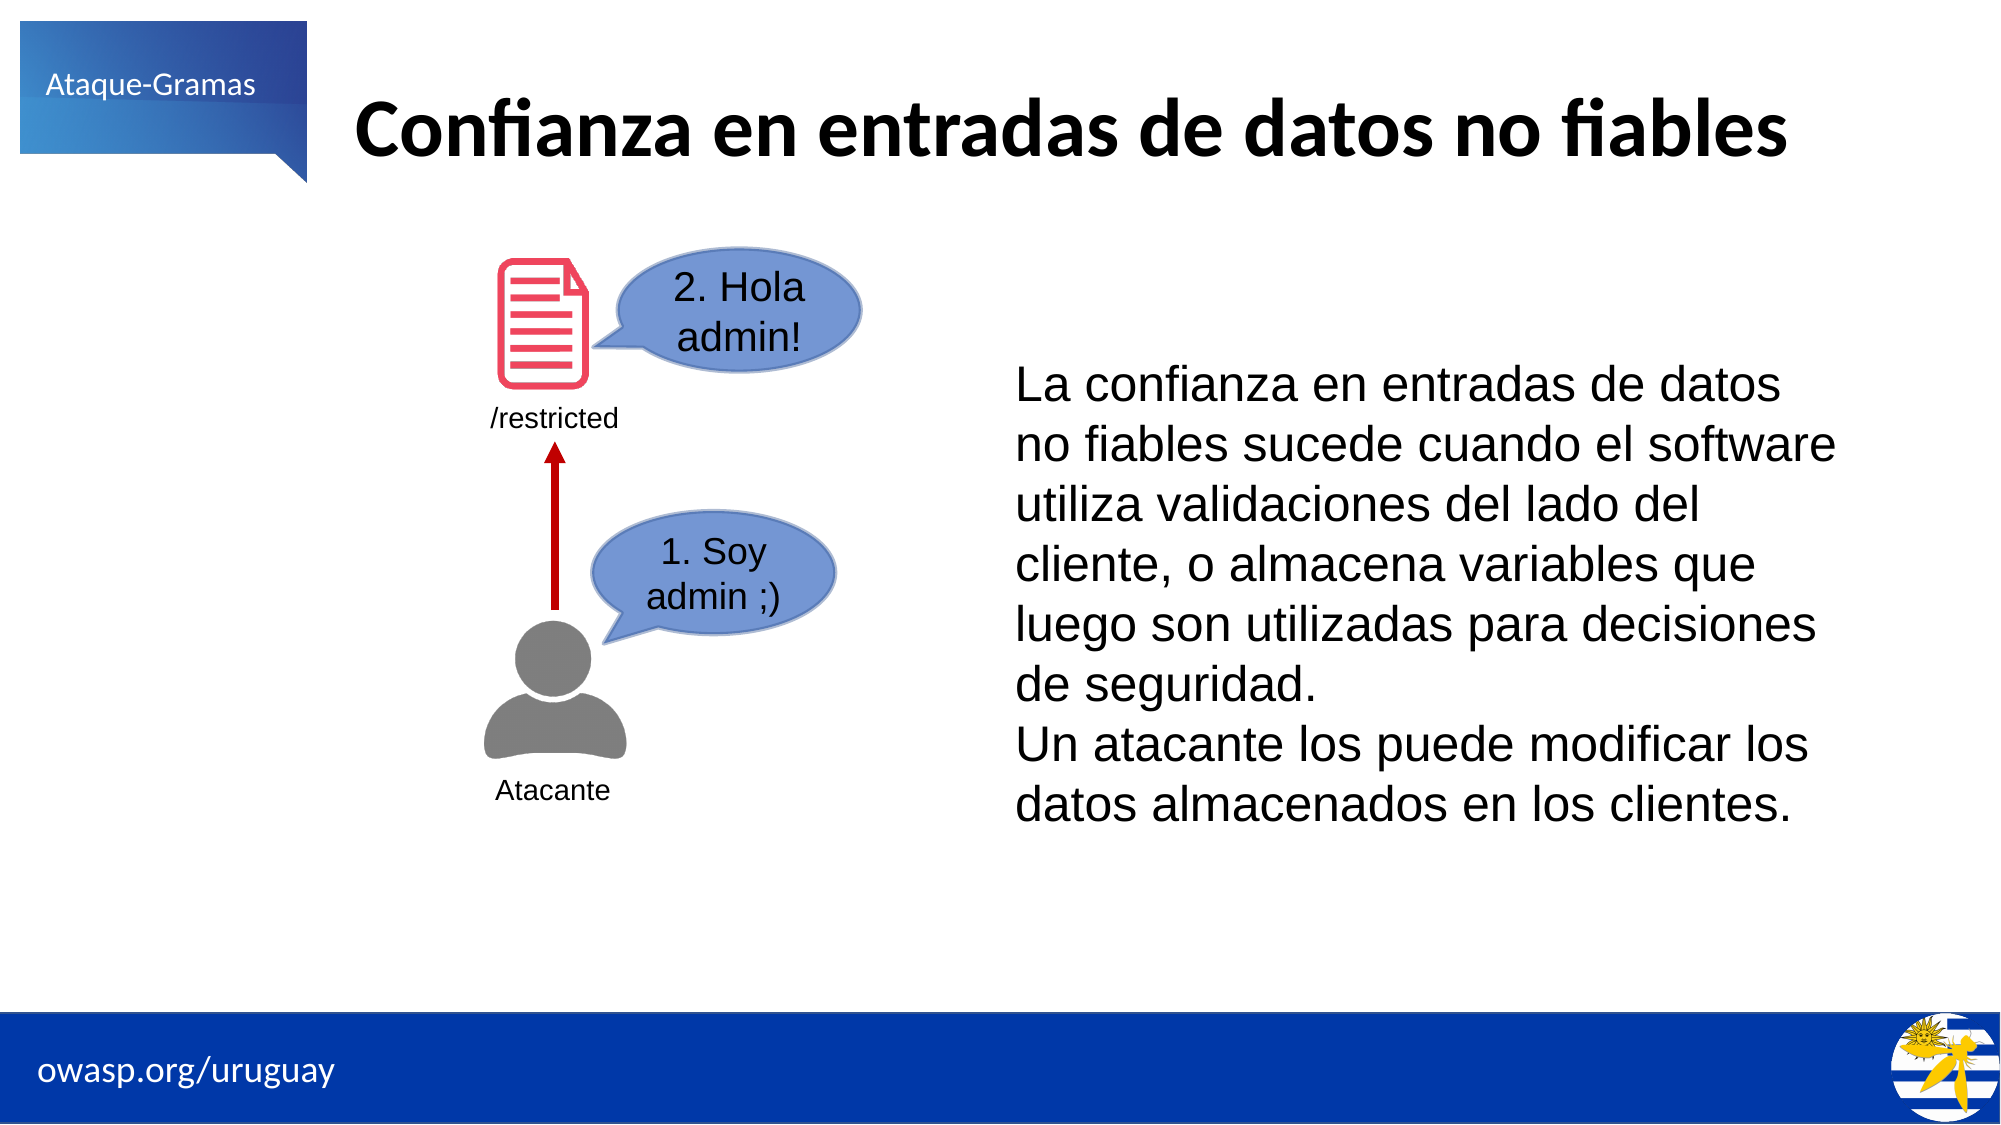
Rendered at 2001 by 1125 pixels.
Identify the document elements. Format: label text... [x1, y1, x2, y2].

title Confianza en entradas de datos no fiables [340, 21, 1970, 239]
picture [1891, 1013, 2000, 1122]
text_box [458, 248, 861, 815]
text_box La confianza en entradas de datos no fiables sucede cuando el software utiliza validaciones del lado del cliente, o almacena variables que luego son utilizadas para decisiones de seguridad. Un atacante los puede modificar los datos almacenados en los clientes. [1000, 343, 1862, 839]
picture [20, 21, 307, 183]
text_box Ataque-Gramas [30, 54, 287, 110]
